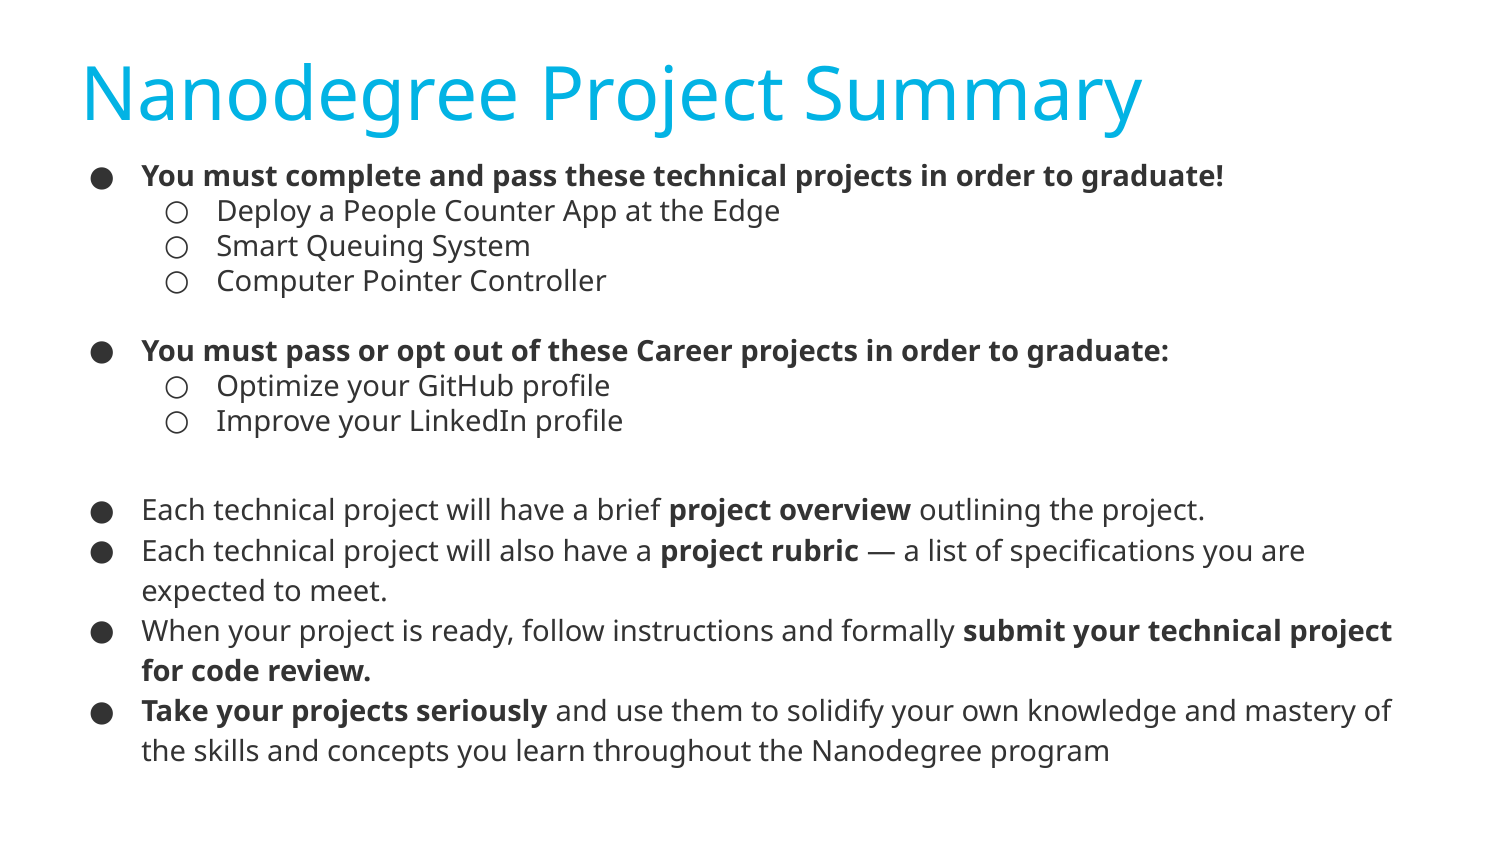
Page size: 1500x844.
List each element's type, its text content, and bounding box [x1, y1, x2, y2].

title Nanodegree Project Summary [75, 39, 1425, 138]
list You must complete and pass these technical projects in order to graduate! Deploy a People Counter App at the Edge Smart Queuing System Computer Pointer Controller You must pass or opt out of these Career projects in order to graduate: Optimize your GitHub profile Improve your LinkedIn profile Each technical project will have a brief project overview outlining the project. Each technical project will also have a project rubric — a list of specifications you are expected to meet. When your project is ready, follow instructions and formally submit your technical project for code review. Take your projects seriously and use them to solidify your own knowledge and mastery of the skills and concepts you learn throughout the Nanodegree program [60, 146, 1426, 795]
